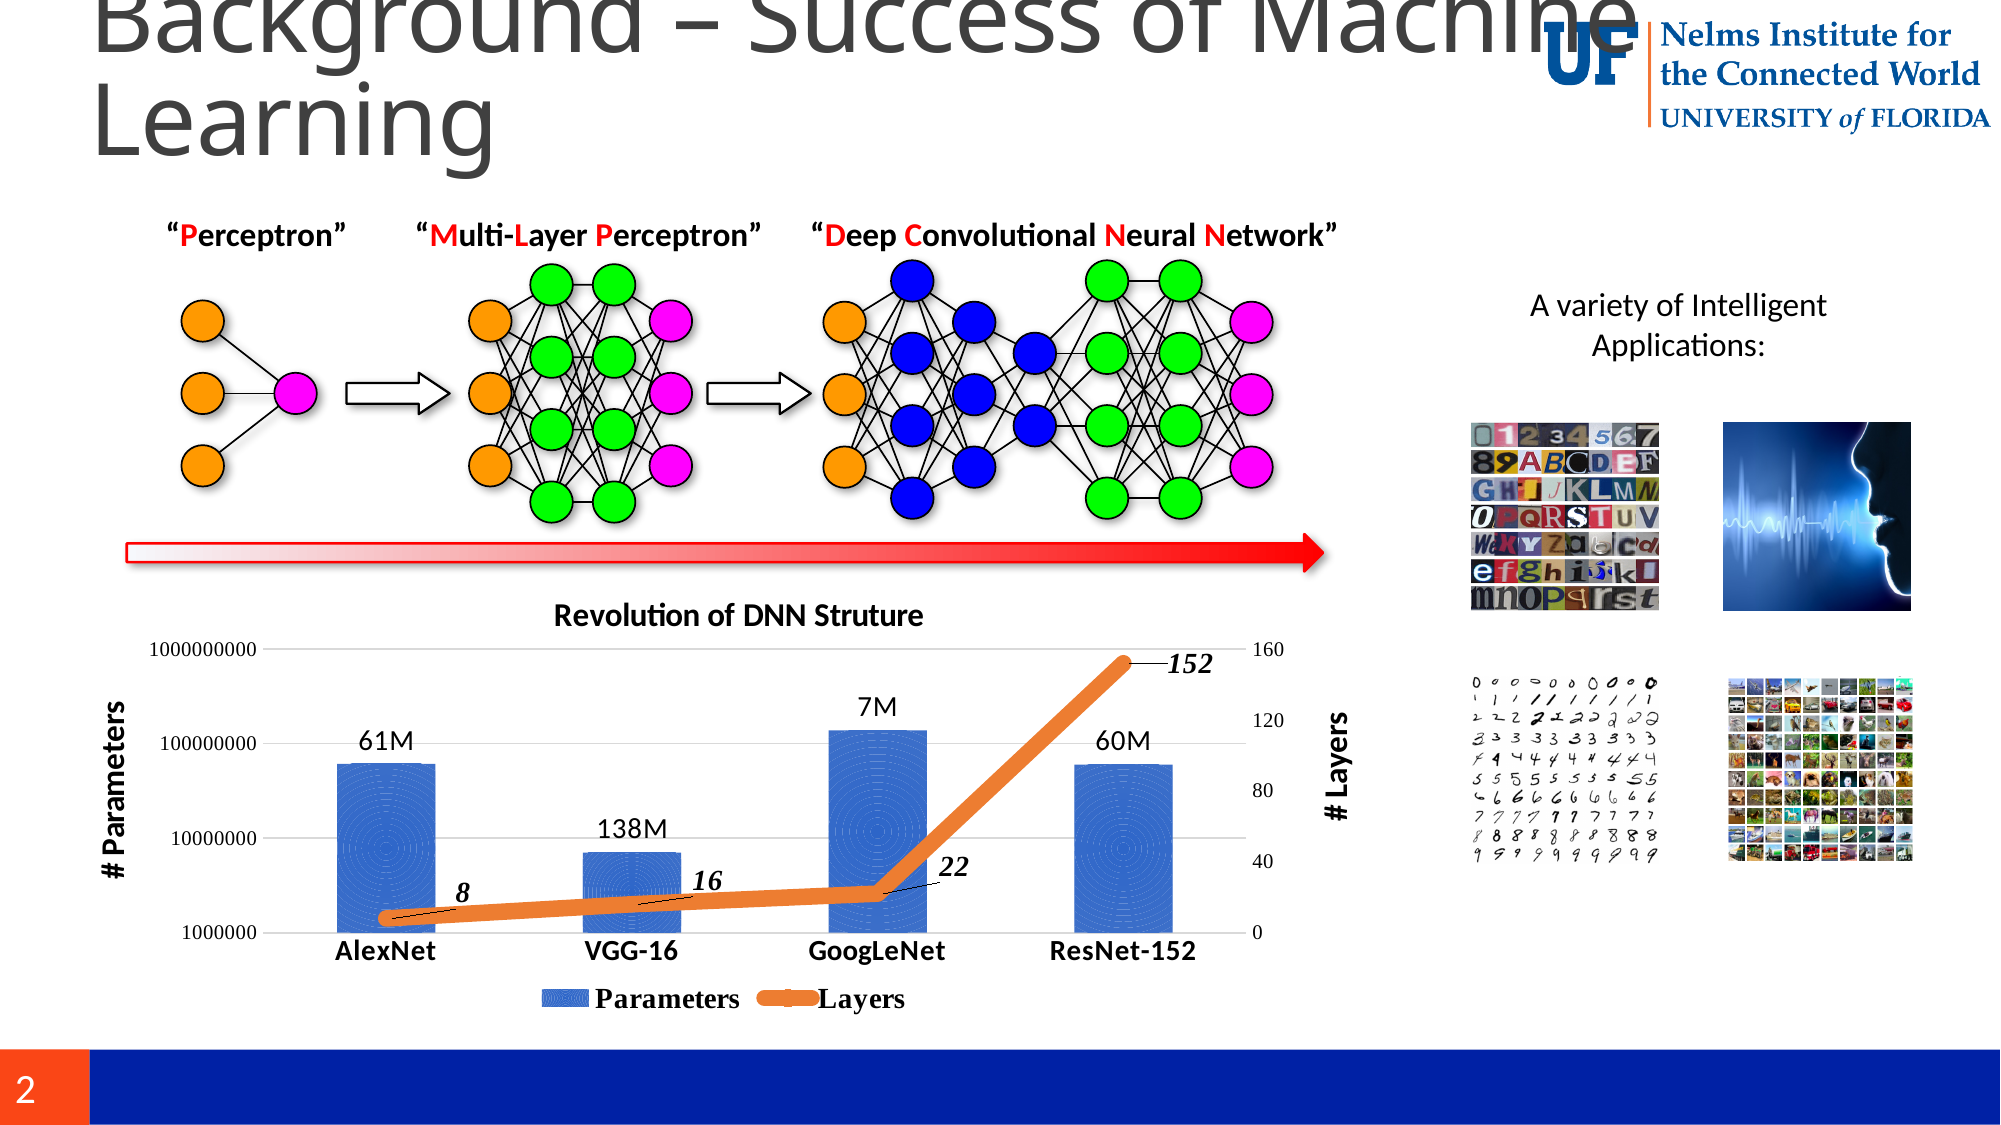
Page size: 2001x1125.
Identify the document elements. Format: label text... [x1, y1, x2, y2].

picture [177, 256, 1277, 527]
picture [1531, 1, 2000, 141]
text_box [125, 532, 1324, 573]
text_box “Deep Convolutional Neural Network” [727, 205, 1422, 261]
slide_number 2 [0, 1049, 90, 1125]
text_box “Multi-Layer Perceptron” [354, 205, 727, 253]
text_box A variety of Intelligent Applications: [1444, 275, 1914, 370]
text_box “Perceptron” [126, 205, 354, 261]
picture [1470, 675, 1660, 865]
picture [1722, 422, 1912, 611]
picture [1470, 422, 1660, 611]
title Background – Success of Machine Learning [89, 14, 1849, 183]
chart [88, 578, 1366, 1028]
picture [1725, 675, 1914, 865]
